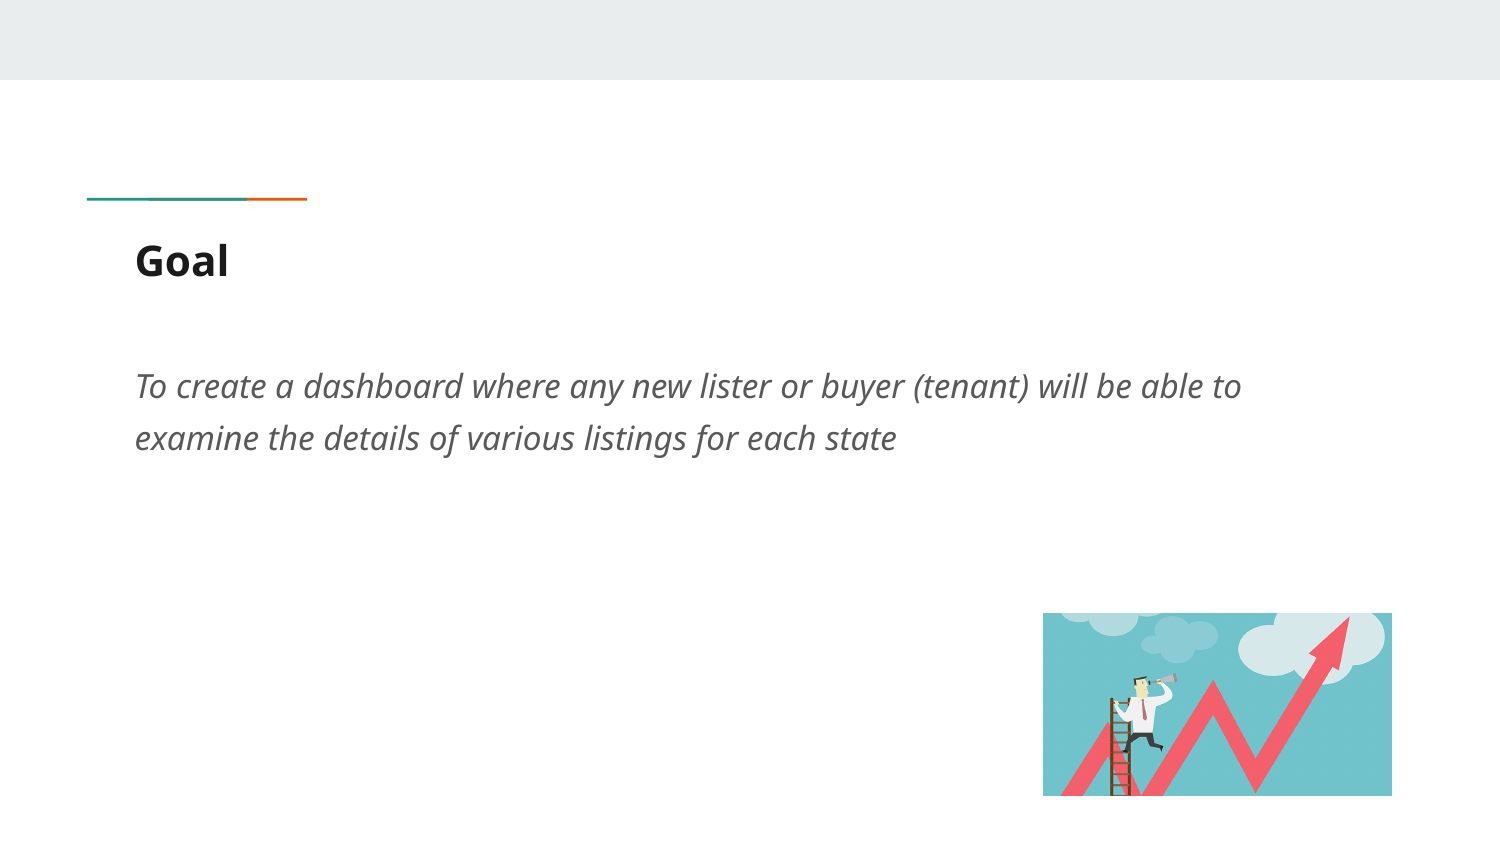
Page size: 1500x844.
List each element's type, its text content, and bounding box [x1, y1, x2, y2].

list To create a dashboard where any new lister or buyer (tenant) will be able to examine the details of various listings for each state [119, 341, 1381, 712]
picture [1043, 613, 1392, 796]
title Goal [119, 216, 1381, 305]
